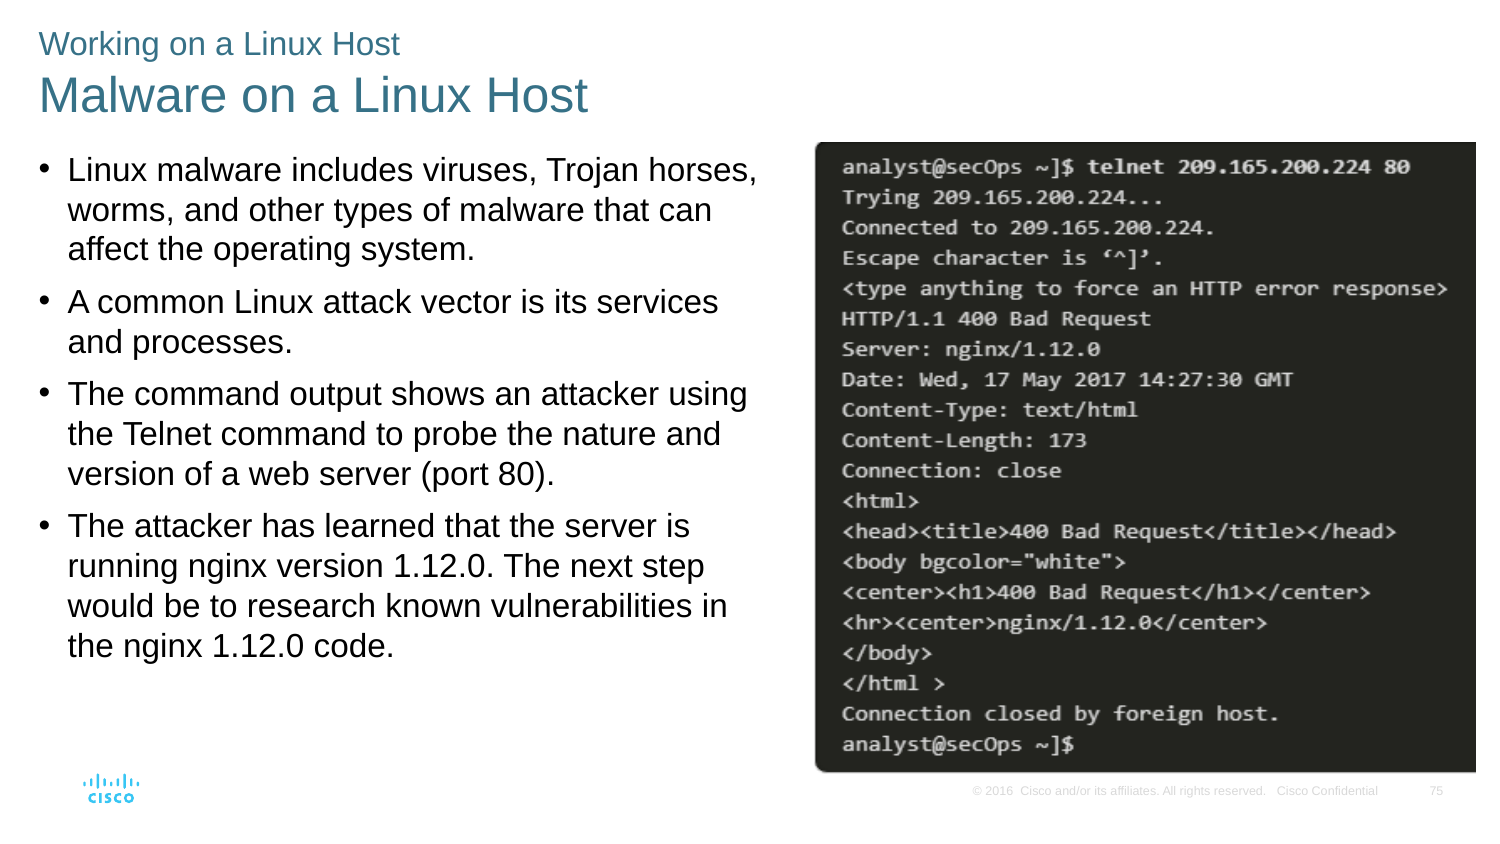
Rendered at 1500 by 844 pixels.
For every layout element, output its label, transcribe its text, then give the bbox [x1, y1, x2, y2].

text_box Working on a Linux Host Malware on a Linux Host [23, 10, 1500, 135]
picture [813, 142, 1476, 777]
list Linux malware includes viruses, Trojan horses, worms, and other types of malware that can affect the operating system. A common Linux attack vector is its services and processes. The command output shows an attacker using the Telnet command to probe the nature and version of a web server (port 80). The attacker has learned that the server is running nginx version 1.12.0. The next step would be to research known vulnerabilities in the nginx 1.12.0 code. [23, 140, 815, 760]
